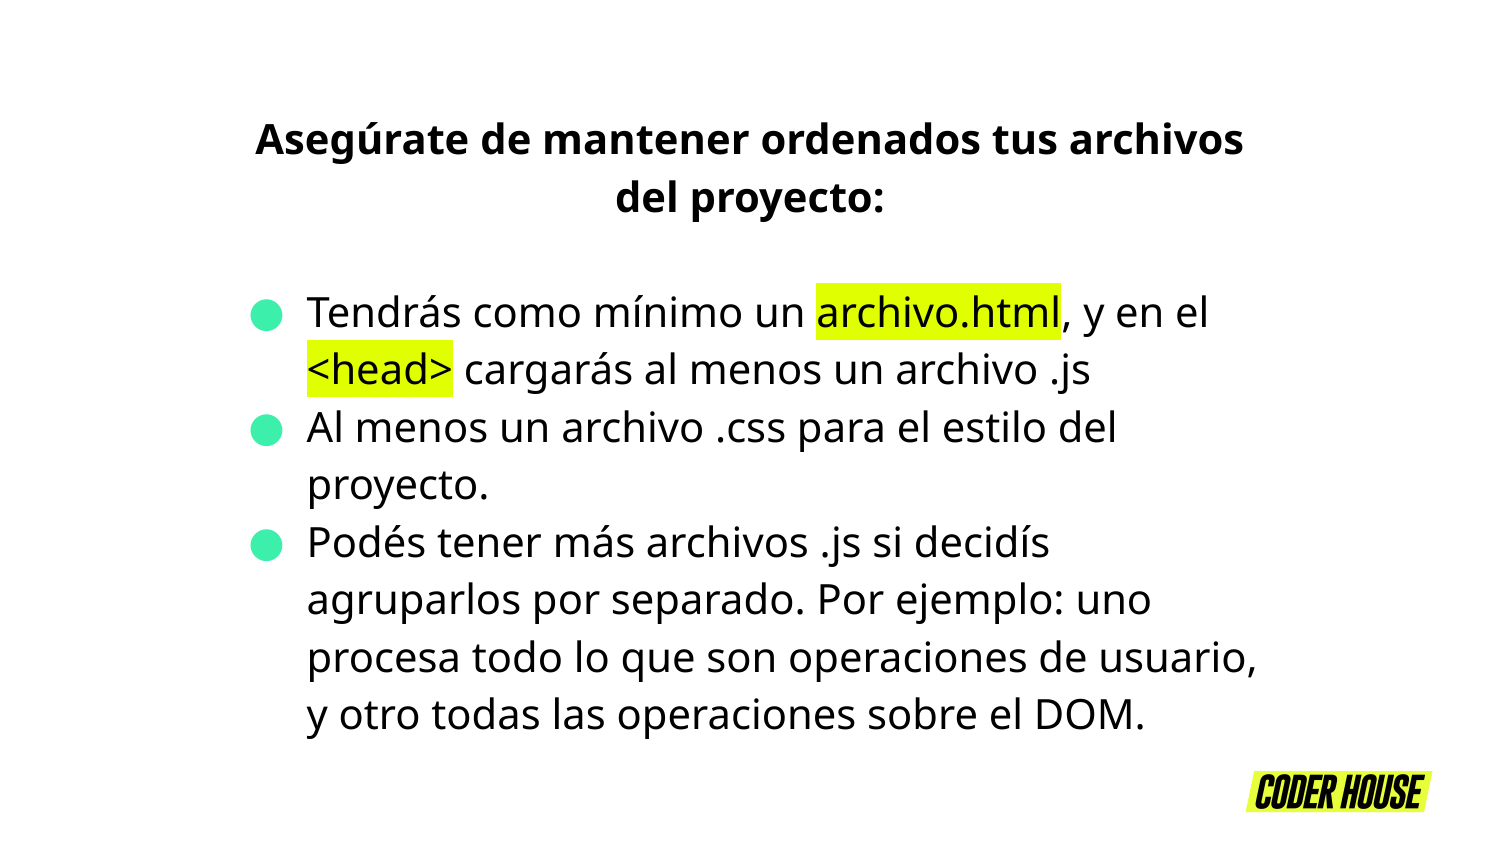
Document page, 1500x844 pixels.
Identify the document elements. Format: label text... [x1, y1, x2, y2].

text_box Asegúrate de mantener ordenados tus archivos del proyecto: Tendrás como mínimo un archivo.html, y en el <head> cargarás al menos un archivo .js Al menos un archivo .css para el estilo del proyecto. Podés tener más archivos .js si decidís agruparlos por separado. Por ejemplo: uno procesa todo lo que son operaciones de usuario, y otro todas las operaciones sobre el DOM. [216, 106, 1284, 737]
text_box [191, 69, 1287, 232]
picture [1241, 764, 1437, 819]
